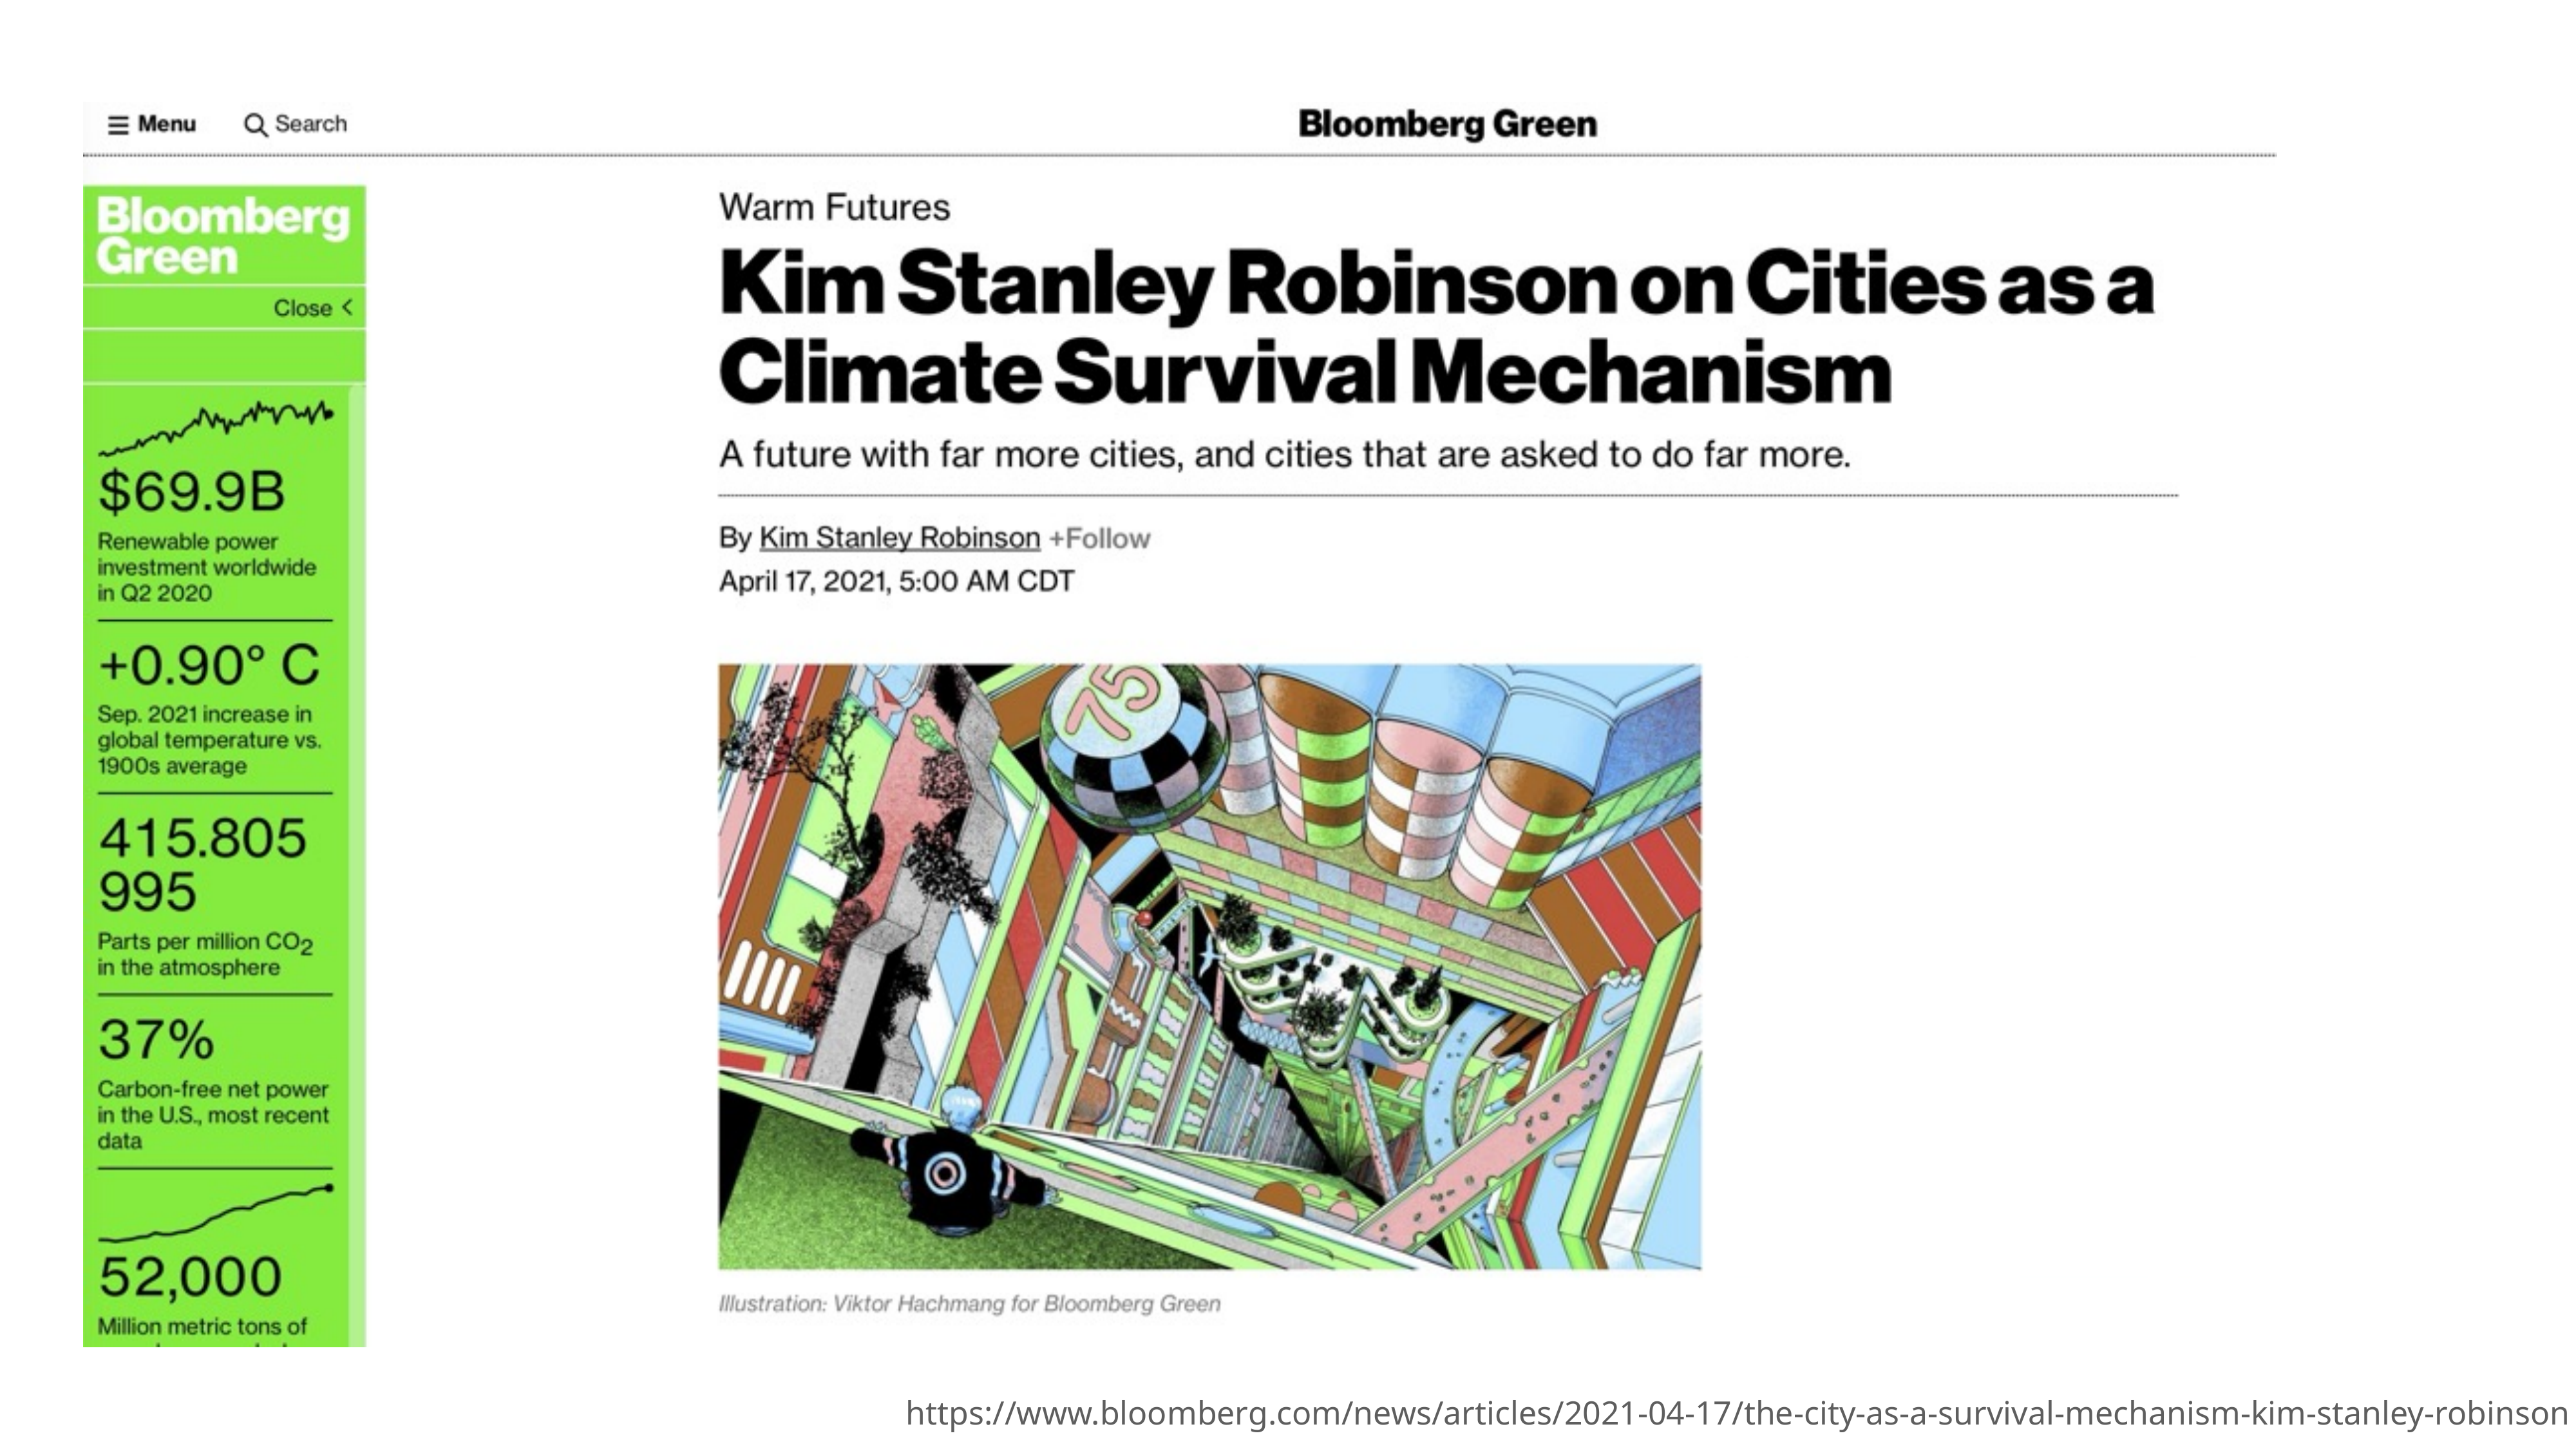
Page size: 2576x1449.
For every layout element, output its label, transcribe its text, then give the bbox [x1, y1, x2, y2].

picture [83, 102, 2278, 1347]
text_box https://www.bloomberg.com/news/articles/2021-04-17/the-city-as-a-survival-mechanism-kim-stanley-robinson [900, 1387, 2575, 1437]
